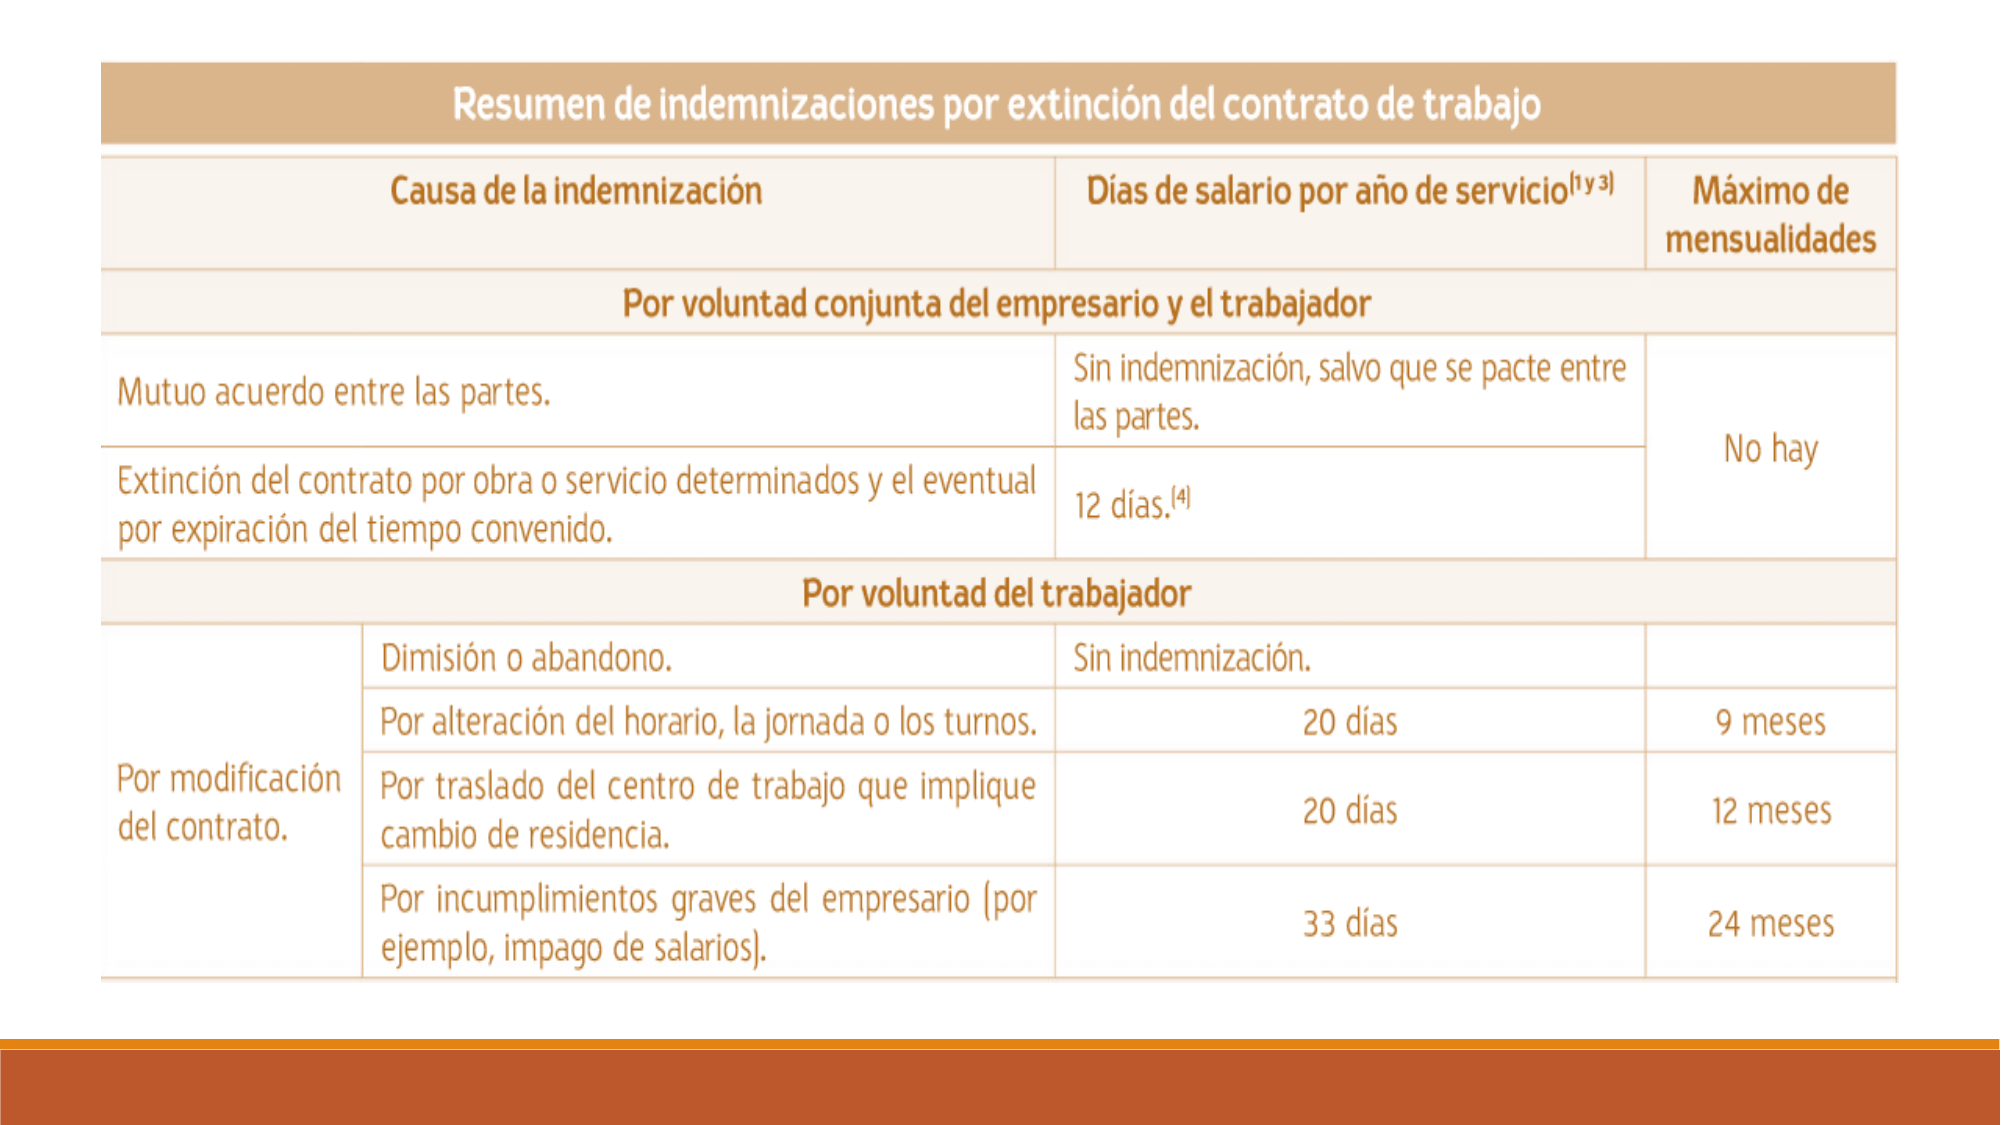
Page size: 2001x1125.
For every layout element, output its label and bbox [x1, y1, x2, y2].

picture [101, 59, 1899, 984]
